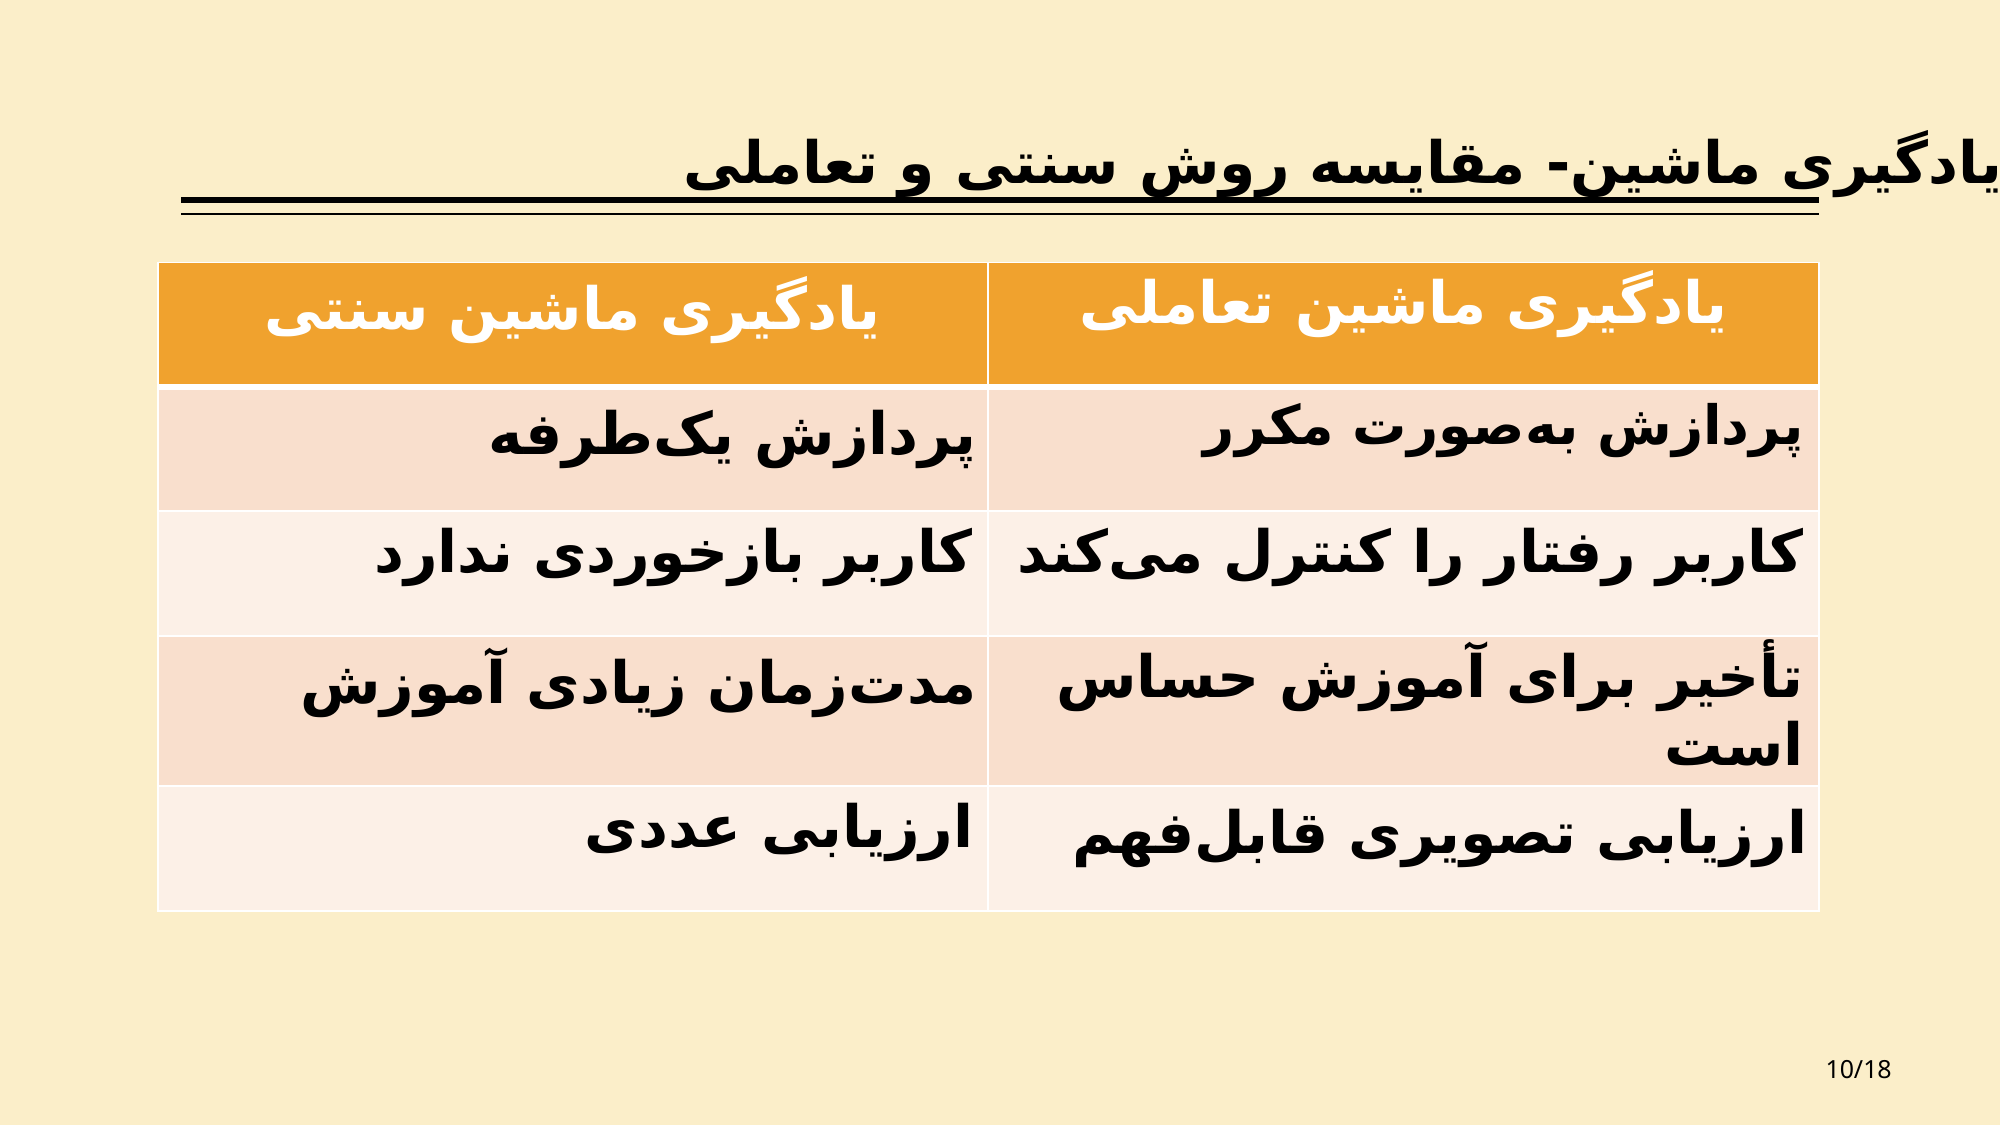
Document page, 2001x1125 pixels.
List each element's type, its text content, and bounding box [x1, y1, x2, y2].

table_cell کاربر بازخوردی ندارد [159, 512, 987, 635]
table_cell پردازش یک‌طرفه [159, 390, 987, 510]
table_header یادگیری ماشین سنتی [159, 263, 987, 384]
table_cell ارزیابی عددی [159, 787, 987, 910]
text_box یادگیری ماشین- مقایسه روش سنتی و تعاملی [668, 118, 2000, 203]
slide_number 10/18 [1591, 1038, 1892, 1098]
table_cell ارزیابی تصویری قابل‌فهم [989, 787, 1818, 910]
table_cell کاربر رفتار را کنترل می‌کند [989, 512, 1818, 635]
table_cell تأخیر برای آموزش حساس است [989, 637, 1818, 785]
table_cell مدت‌زمان زیادی آموزش [159, 637, 987, 785]
table_header یادگیری ماشین تعاملی [989, 263, 1818, 384]
table_cell پردازش به‌صورت مکرر [989, 390, 1818, 510]
